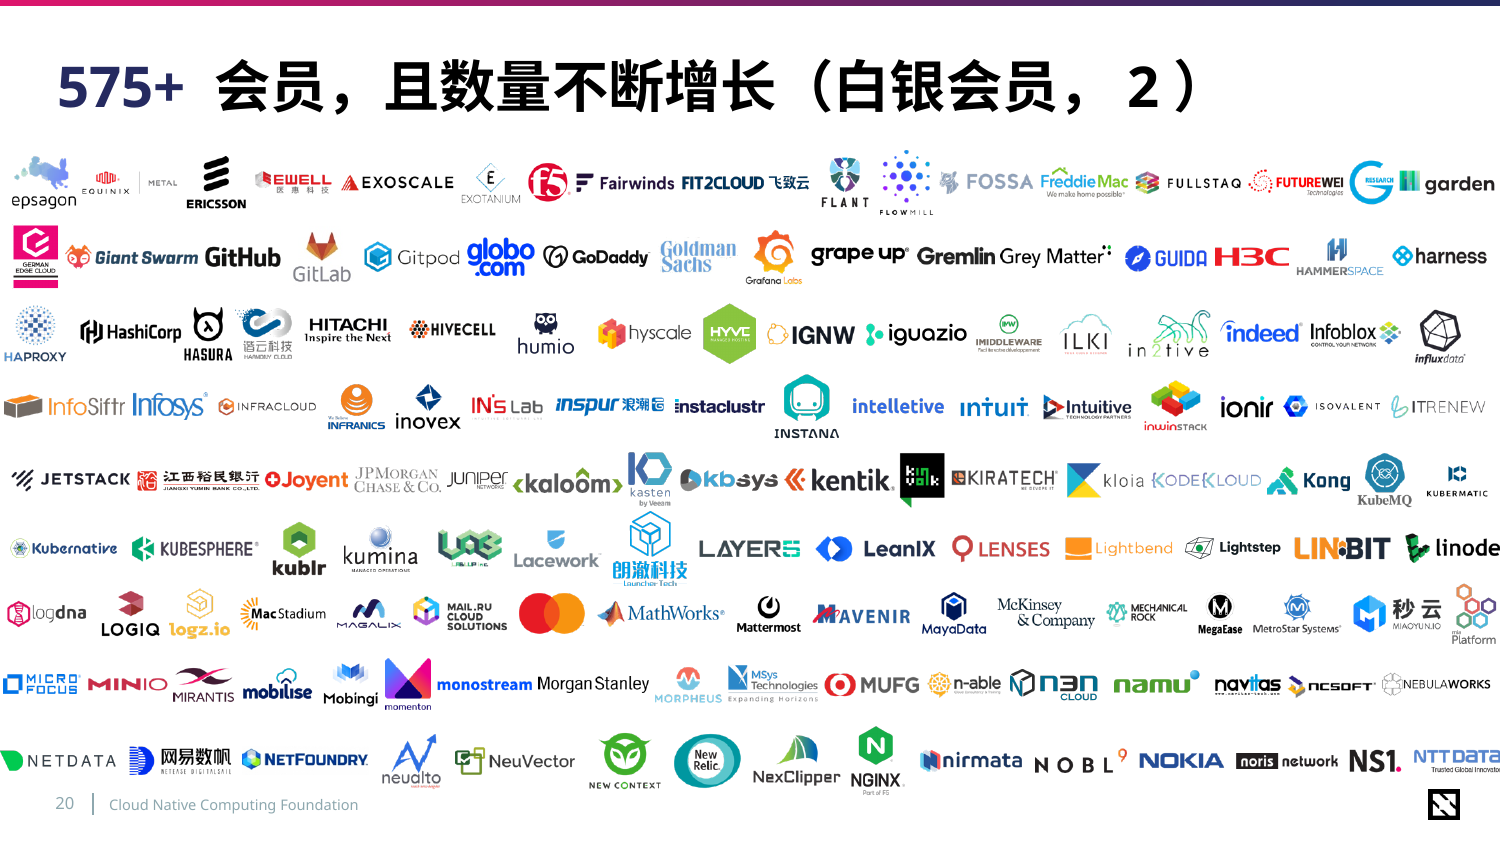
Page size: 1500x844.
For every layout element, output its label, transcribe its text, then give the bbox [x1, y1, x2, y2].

picture [1041, 391, 1133, 421]
picture [3, 674, 81, 694]
picture [596, 315, 693, 351]
picture [679, 173, 813, 192]
picture [1219, 318, 1303, 349]
picture [1311, 305, 1401, 361]
picture [1219, 394, 1275, 418]
picture [335, 597, 403, 630]
picture [77, 306, 294, 361]
picture [173, 665, 234, 703]
picture [765, 321, 857, 346]
picture [727, 662, 818, 707]
picture [352, 452, 443, 508]
picture [80, 168, 179, 196]
picture [949, 468, 1061, 492]
picture [512, 467, 623, 493]
picture [1294, 236, 1384, 277]
picture [85, 676, 169, 693]
picture [1428, 789, 1460, 820]
picture [237, 595, 327, 632]
picture [632, 529, 646, 552]
picture [407, 318, 497, 340]
picture [524, 161, 571, 203]
picture [995, 596, 1097, 631]
picture [1381, 672, 1491, 697]
picture [447, 461, 508, 499]
picture [948, 533, 1053, 564]
picture [613, 511, 687, 586]
picture [10, 154, 77, 211]
picture [1050, 312, 1120, 355]
picture [0, 748, 118, 773]
picture [1235, 752, 1338, 769]
picture [512, 528, 603, 569]
picture [504, 307, 588, 359]
picture [637, 514, 668, 553]
picture [410, 594, 509, 633]
picture [915, 749, 1026, 772]
picture [2, 597, 92, 630]
picture [975, 313, 1043, 354]
picture [642, 533, 648, 542]
picture [1038, 164, 1130, 200]
picture [301, 316, 394, 346]
picture [1035, 748, 1127, 773]
picture [751, 733, 841, 789]
picture [336, 170, 457, 194]
picture [1412, 746, 1500, 775]
picture [287, 225, 357, 288]
picture [1287, 668, 1377, 701]
picture [271, 520, 327, 577]
picture [133, 392, 208, 420]
picture [100, 589, 161, 638]
picture [585, 731, 663, 791]
picture [616, 565, 622, 576]
picture [1000, 245, 1112, 268]
picture [135, 467, 260, 492]
picture [1291, 535, 1394, 562]
picture [783, 466, 895, 494]
picture [336, 525, 426, 572]
picture [470, 392, 545, 421]
picture [252, 169, 333, 195]
picture [1450, 581, 1497, 645]
picture [1149, 470, 1263, 490]
picture [677, 467, 780, 493]
picture [1246, 166, 1345, 198]
picture [1196, 591, 1243, 636]
picture [238, 667, 317, 702]
picture [64, 237, 198, 276]
picture [216, 395, 318, 417]
picture [954, 383, 1033, 430]
picture [815, 156, 875, 209]
picture [541, 243, 652, 270]
picture [10, 467, 131, 492]
picture [454, 746, 575, 775]
picture [1214, 244, 1289, 268]
picture [1397, 169, 1495, 196]
picture [744, 228, 804, 285]
picture [594, 598, 727, 629]
picture [1103, 667, 1209, 701]
picture [466, 235, 536, 278]
picture [12, 224, 59, 289]
picture [362, 239, 461, 274]
picture [899, 452, 945, 508]
picture [264, 462, 348, 498]
picture [773, 373, 840, 440]
picture [182, 156, 249, 209]
picture [1128, 310, 1211, 357]
picture [822, 671, 921, 698]
picture [811, 532, 939, 564]
picture [1283, 395, 1380, 418]
picture [394, 382, 462, 430]
picture [810, 602, 912, 625]
picture [937, 168, 1036, 196]
picture [916, 246, 995, 267]
picture [242, 746, 369, 776]
picture [653, 665, 723, 704]
picture [1409, 306, 1469, 367]
picture [4, 394, 125, 419]
picture [1251, 591, 1343, 636]
picture [169, 587, 230, 639]
picture [1063, 534, 1174, 563]
picture [657, 231, 739, 282]
picture [517, 591, 586, 636]
picture [326, 383, 386, 430]
picture [460, 160, 521, 204]
picture [538, 676, 649, 693]
picture [701, 301, 757, 365]
picture [8, 536, 119, 561]
picture [435, 526, 503, 570]
picture [925, 660, 1004, 709]
picture [1105, 599, 1189, 628]
picture [1388, 392, 1487, 420]
picture [865, 302, 967, 365]
picture [1213, 672, 1283, 697]
picture [203, 242, 282, 270]
picture [1136, 750, 1226, 771]
picture [920, 590, 987, 637]
picture [1354, 451, 1416, 509]
picture [878, 148, 934, 216]
picture [644, 525, 656, 532]
picture [1117, 239, 1209, 274]
picture [652, 533, 658, 542]
picture [675, 399, 765, 414]
picture [321, 662, 380, 707]
picture [735, 594, 802, 633]
picture [384, 658, 431, 711]
picture [1390, 243, 1489, 270]
picture [378, 732, 446, 790]
picture [1267, 454, 1351, 506]
picture [128, 532, 262, 564]
picture [809, 245, 911, 268]
picture [574, 170, 676, 194]
picture [127, 744, 233, 777]
picture [1141, 373, 1211, 439]
title 575+ 会员，且数量不断增长（白银会员，2） [42, 52, 1458, 126]
picture [1419, 461, 1494, 499]
picture [1007, 667, 1100, 702]
picture [1133, 168, 1243, 196]
picture [1348, 159, 1395, 206]
picture [1183, 535, 1282, 562]
picture [850, 725, 906, 797]
picture [672, 732, 742, 789]
picture [1347, 747, 1403, 774]
picture [1403, 531, 1500, 566]
picture [849, 395, 946, 418]
picture [696, 537, 802, 559]
picture [627, 451, 674, 509]
picture [1064, 461, 1145, 499]
picture [1351, 593, 1443, 634]
picture [2, 301, 69, 366]
picture [435, 676, 534, 692]
picture [553, 393, 667, 419]
